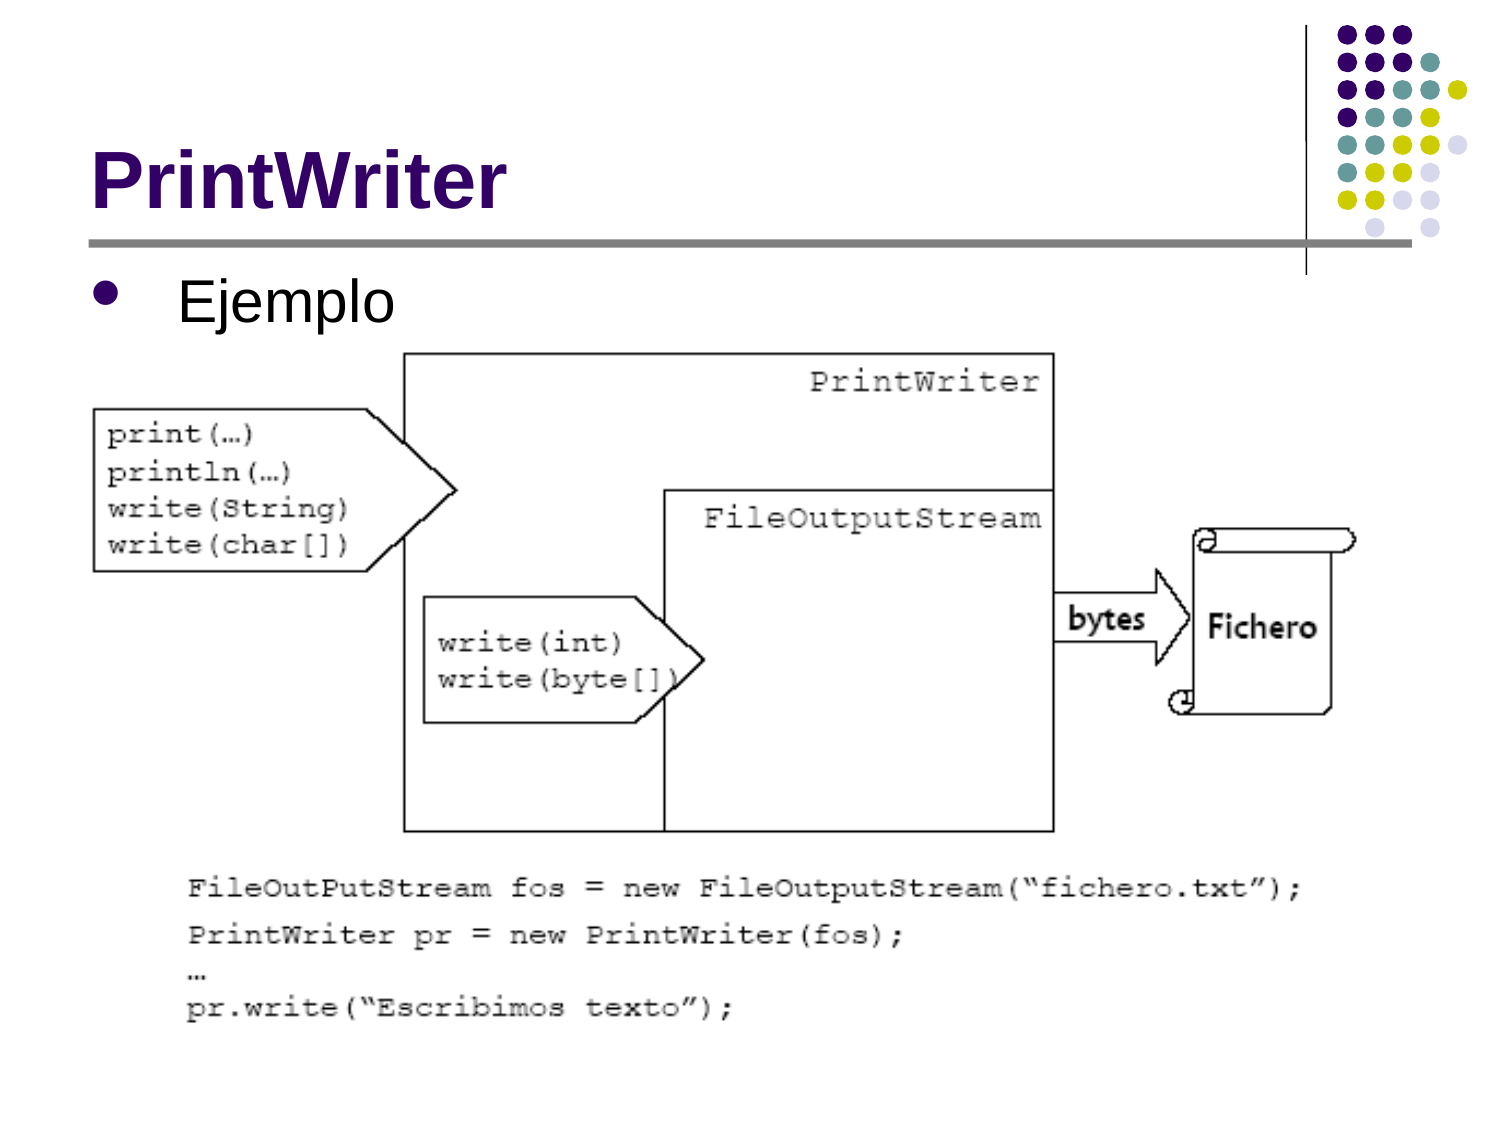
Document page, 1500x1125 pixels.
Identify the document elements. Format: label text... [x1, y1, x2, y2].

text_box Ejemplo [76, 255, 740, 349]
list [76, 349, 1394, 1040]
title PrintWriter [75, 45, 1459, 233]
